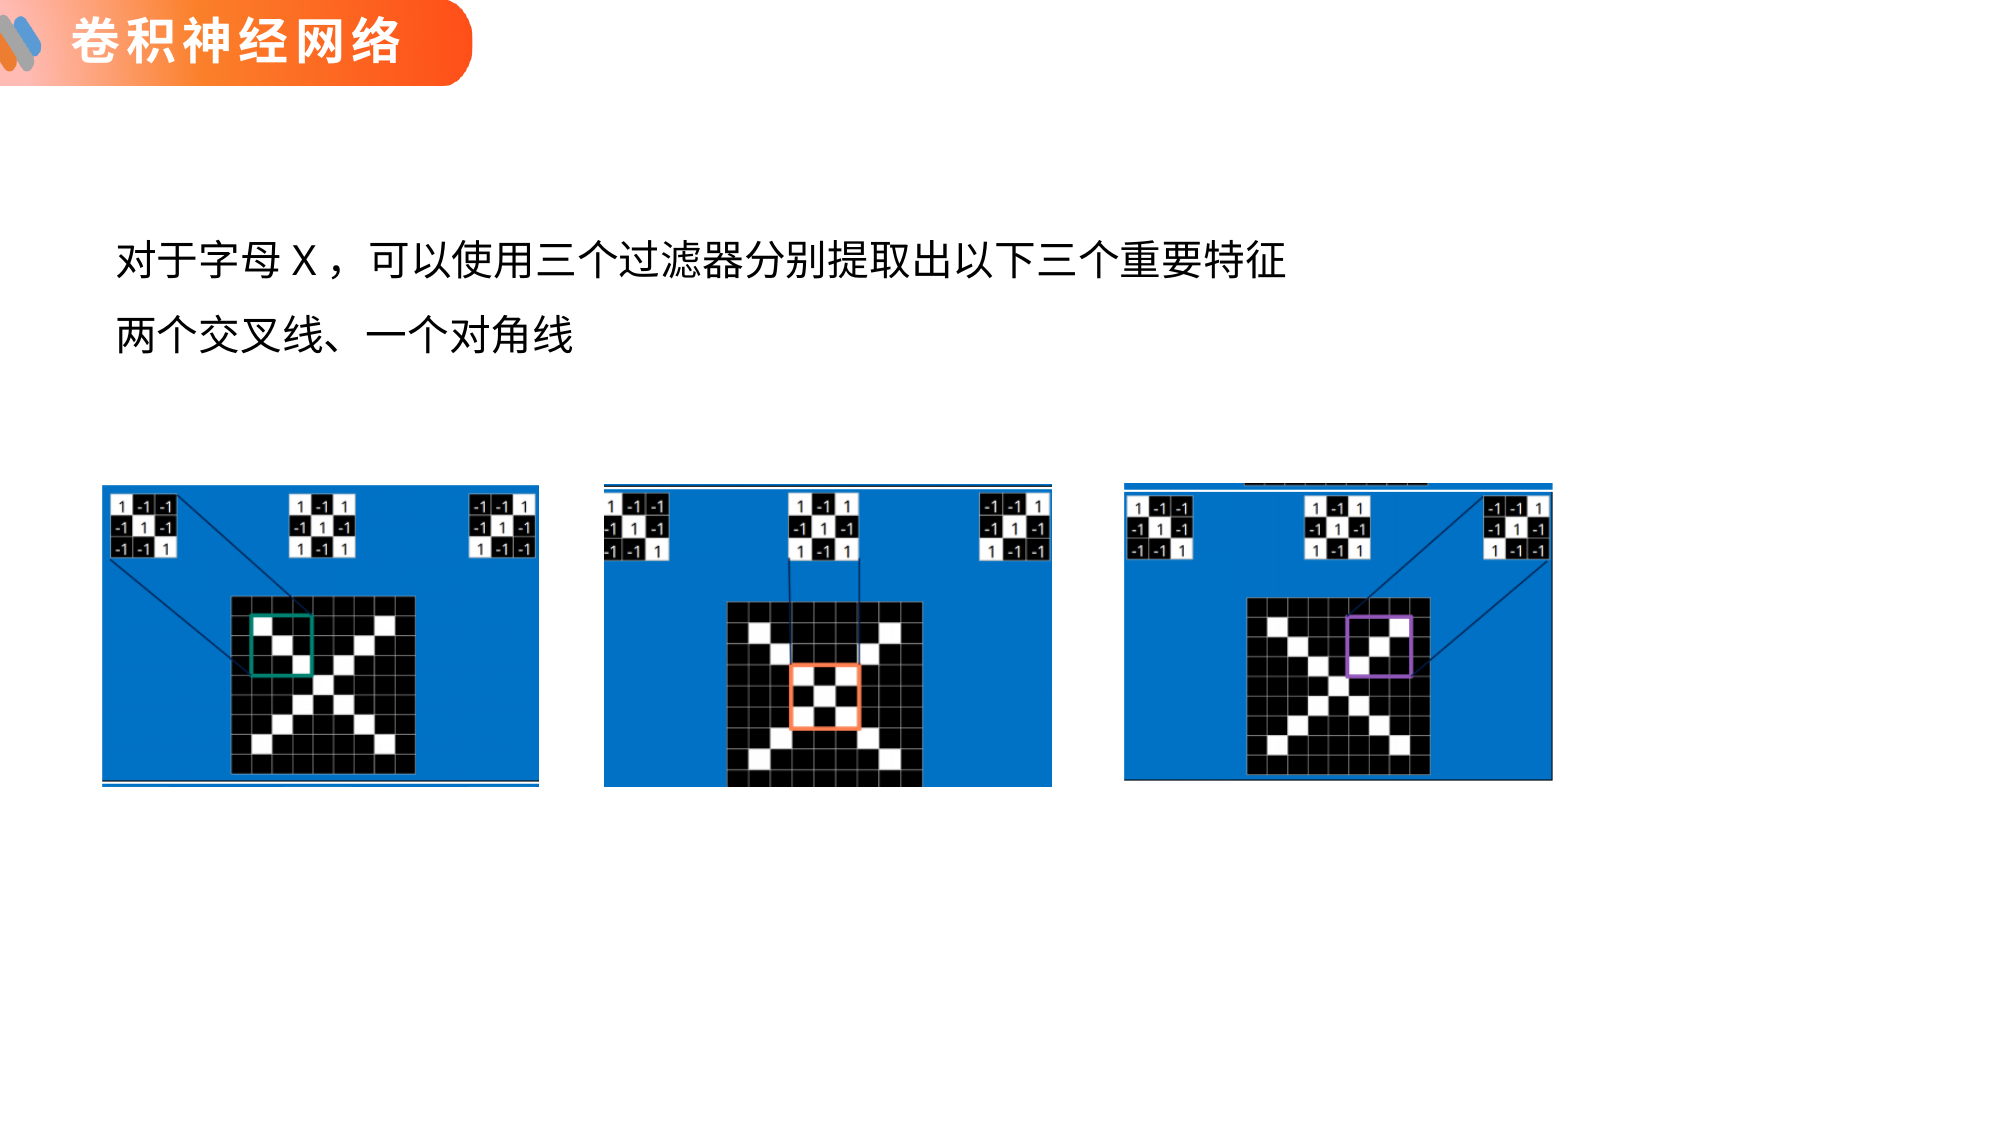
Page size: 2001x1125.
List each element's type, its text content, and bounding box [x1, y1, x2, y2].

text_box 对于字母X，可以使用三个过滤器分别提取出以下三个重要特征 两个交叉线、一个对角线 [100, 201, 1353, 367]
picture [1116, 483, 1557, 789]
title 卷积神经网络 [0, 0, 473, 86]
picture [100, 483, 540, 788]
picture [603, 483, 1053, 788]
